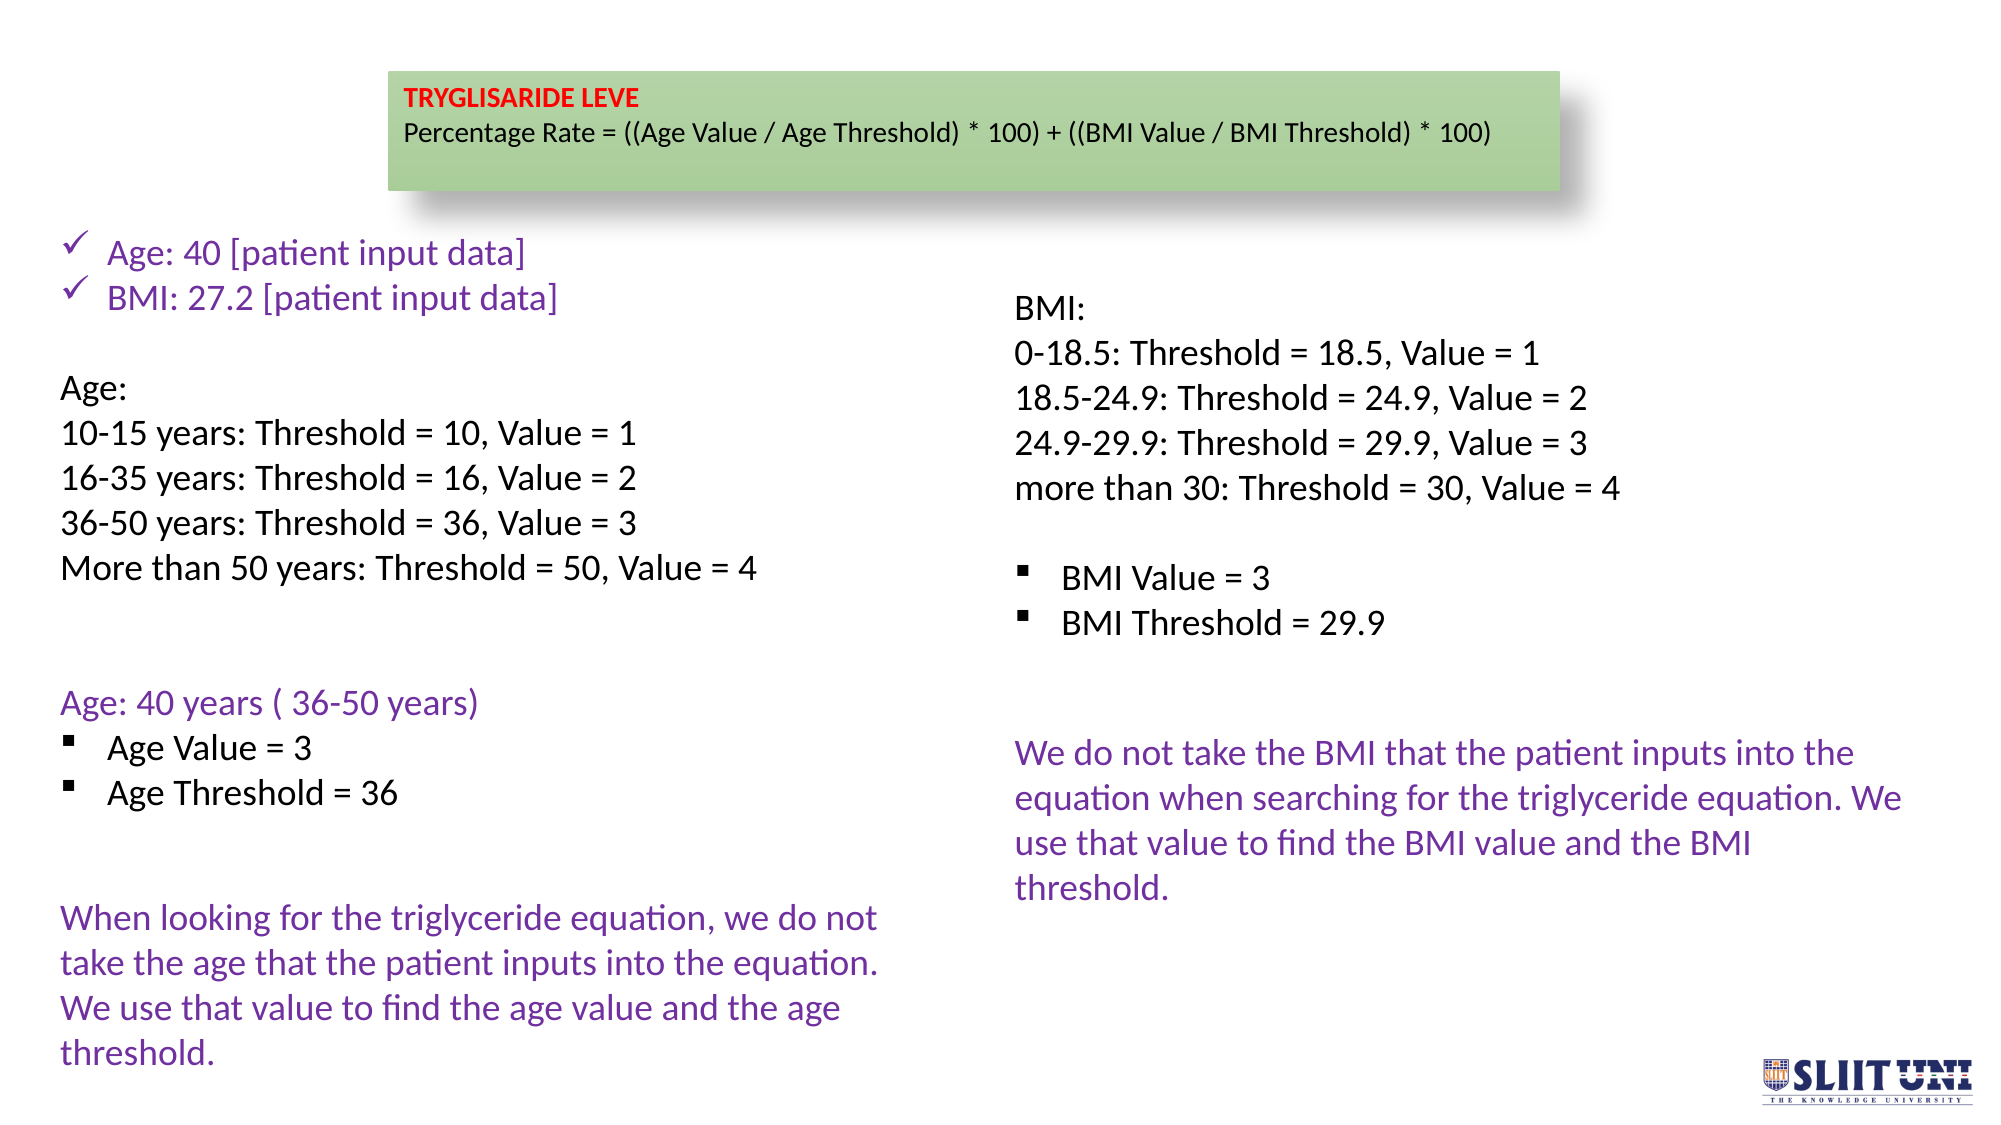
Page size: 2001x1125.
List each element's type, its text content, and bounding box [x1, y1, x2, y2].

text_box We do not take the BMI that the patient inputs into the equation when searching for the triglyceride equation. We use that value to find the BMI value and the BMI threshold. [999, 720, 1918, 916]
text_box When looking for the triglyceride equation, we do not take the age that the patient inputs into the equation. We use that value to find the age value and the age threshold. [45, 885, 914, 1080]
picture [1752, 1056, 1982, 1108]
text_box TRYGLISARIDE LEVE Percentage Rate = ((Age Value / Age Threshold) * 100) + ((BMI Value / BMI Threshold) * 100) [388, 71, 1560, 191]
text_box BMI: 0-18.5: Threshold = 18.5, Value = 1 18.5-24.9: Threshold = 24.9, Value = 2 24.9-29.9: Threshold = 29.9, Value = 3 more than 30: Threshold = 30, Value = 4 BMI Value = 3 BMI Threshold = 29.9 [999, 275, 2000, 651]
text_box Age: 40 [patient input data] BMI: 27.2 [patient input data] Age: 10-15 years: Threshold = 10, Value = 1 16-35 years: Threshold = 16, Value = 2 36-50 years: Threshold = 36, Value = 3 More than 50 years: Threshold = 50, Value = 4 Age: 40 years ( 36-50 years) Age Value = 3 Age Threshold = 36 [45, 220, 1046, 821]
